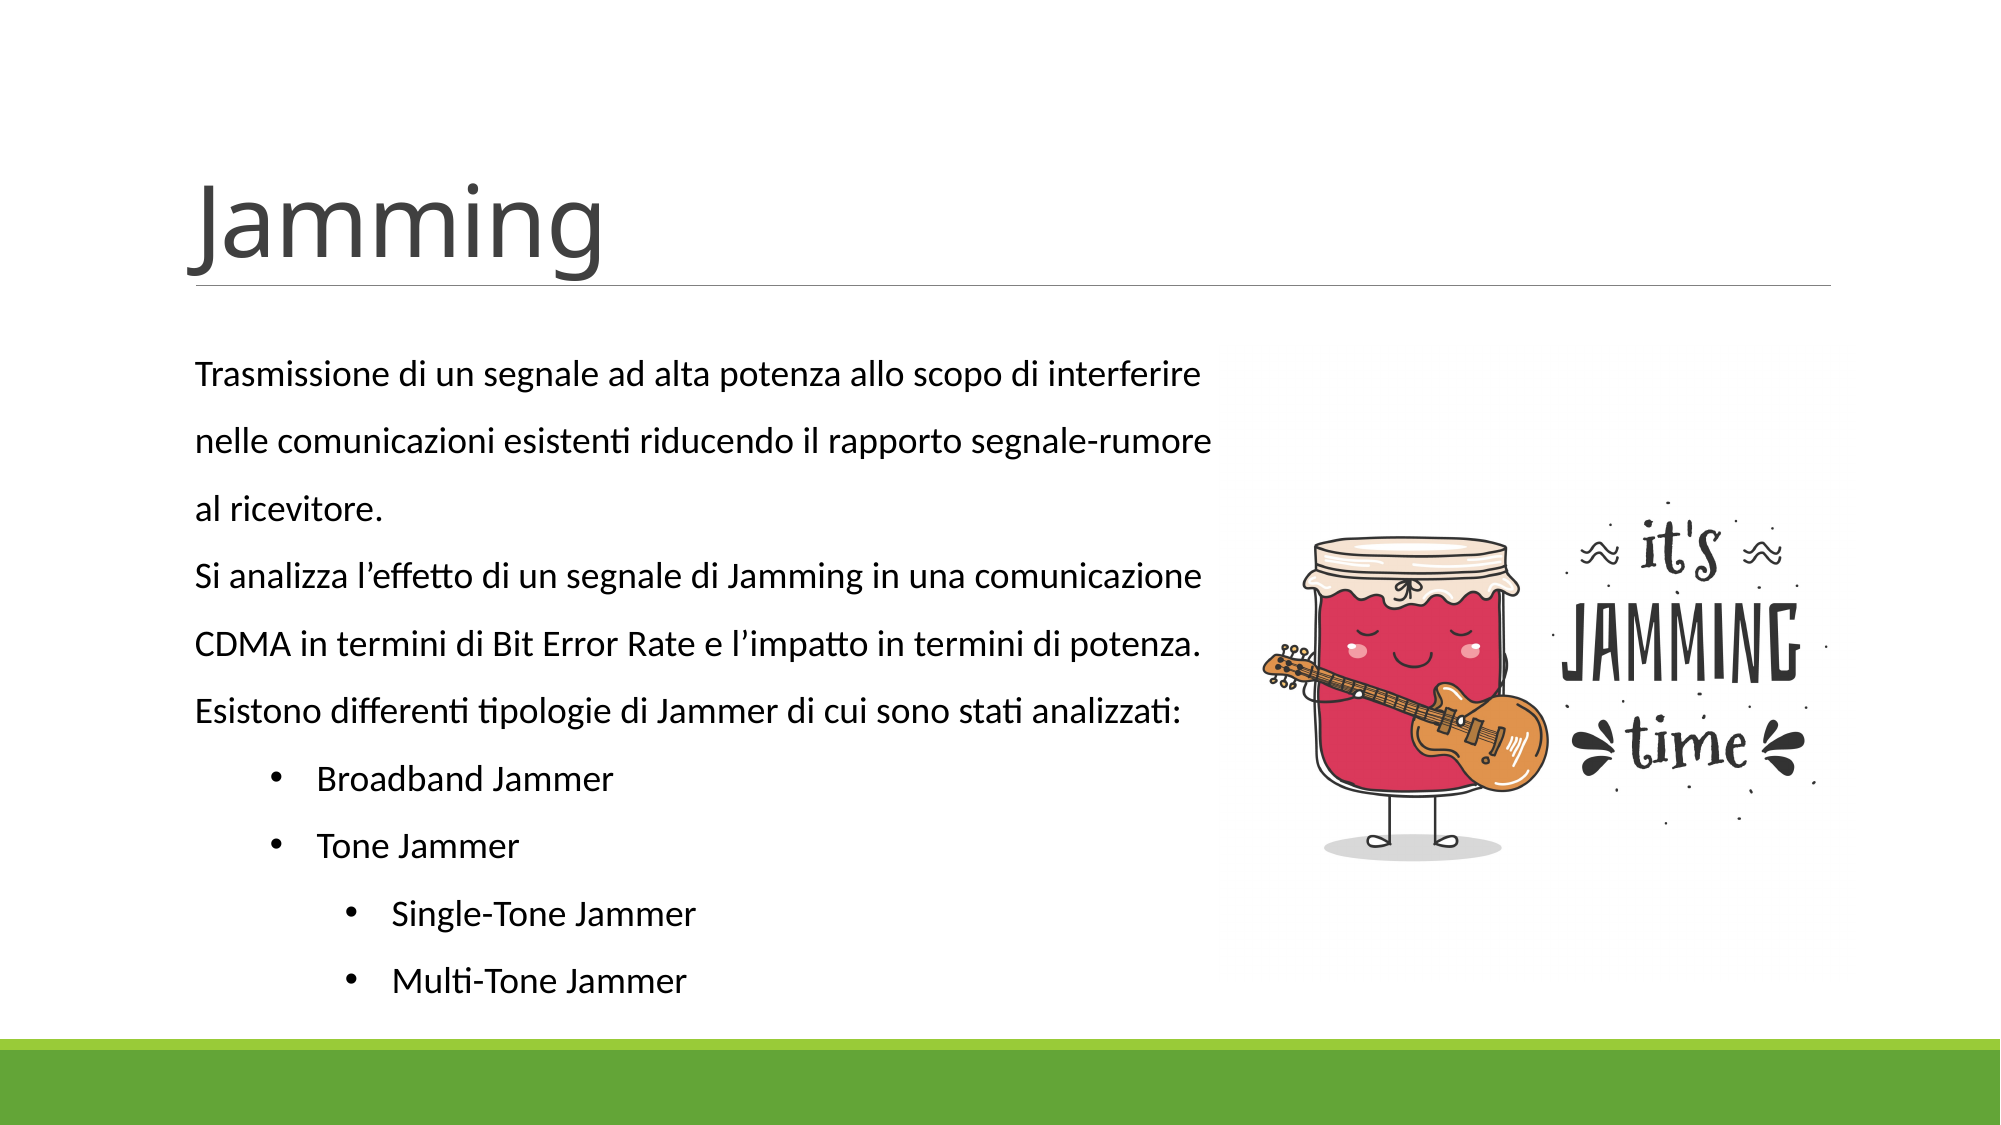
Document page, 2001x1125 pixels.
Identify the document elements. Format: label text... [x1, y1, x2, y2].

text_box Trasmissione di un segnale ad alta potenza allo scopo di interferire nelle comunicazioni esistenti riducendo il rapporto segnale-rumore al ricevitore. Si analizza l’effetto di un segnale di Jamming in una comunicazione CDMA in termini di Bit Error Rate e l’impatto in termini di potenza. Esistono differenti tipologie di Jammer di cui sono stati analizzati: Broadband Jammer Tone Jammer Single-Tone Jammer Multi-Tone Jammer [179, 318, 1240, 1009]
picture [1218, 344, 1857, 983]
title Jamming [180, 47, 1830, 285]
